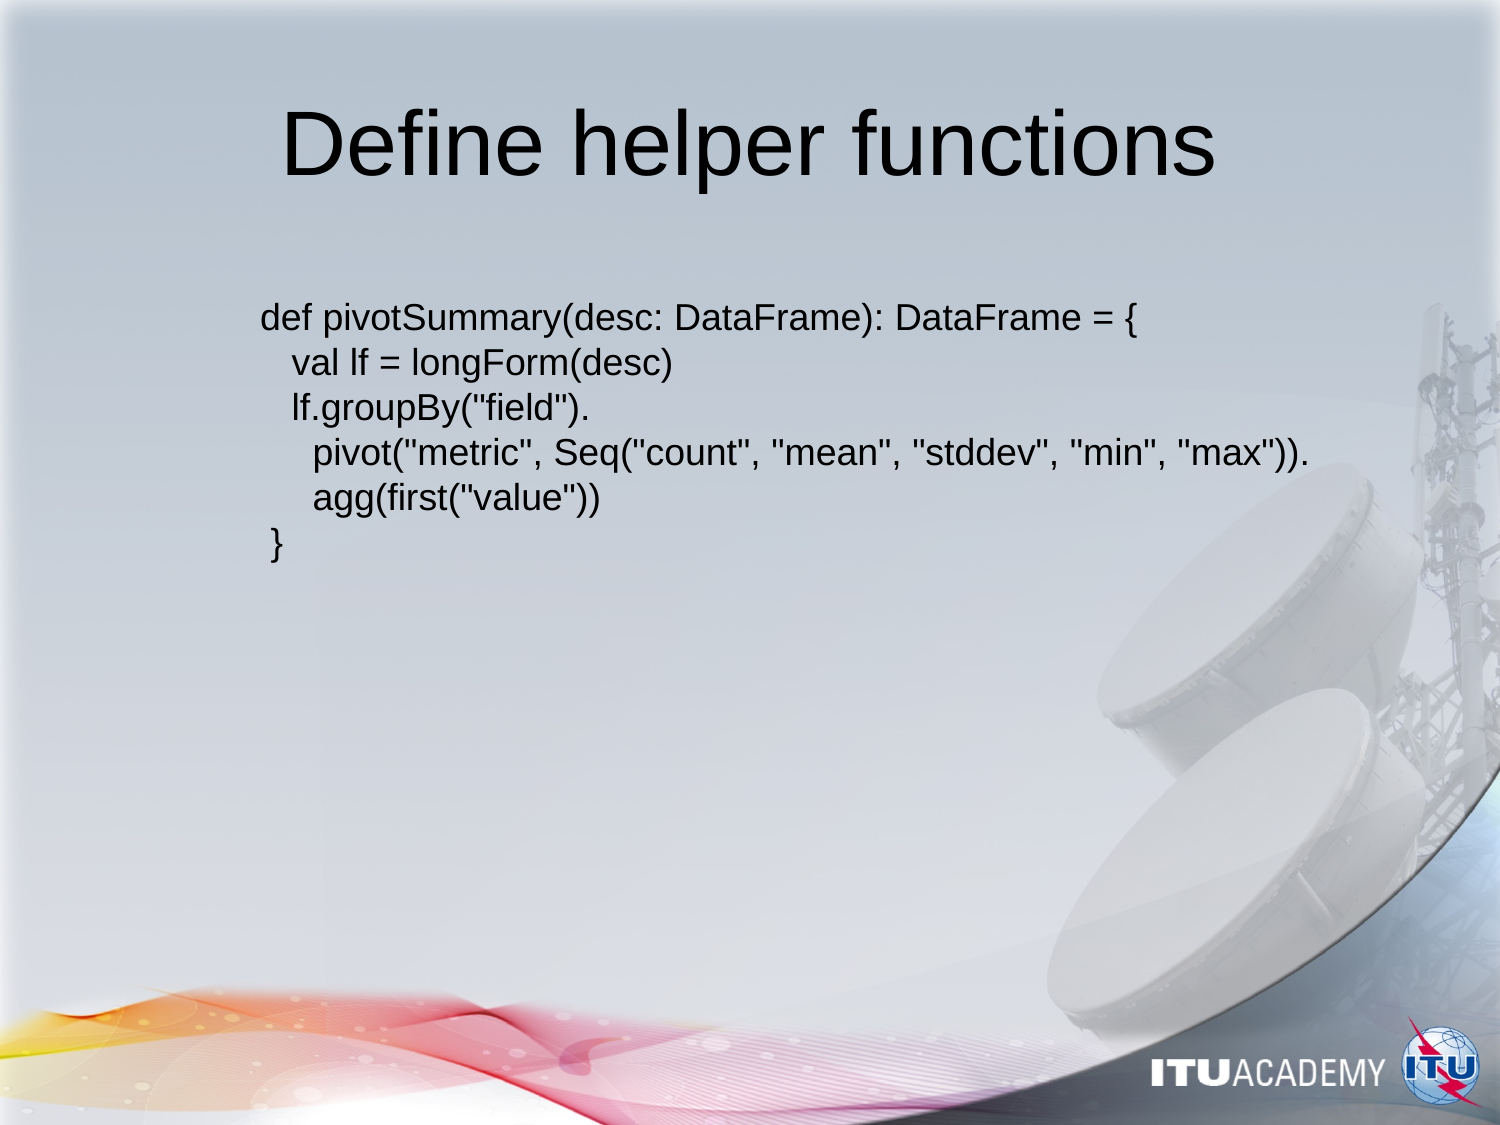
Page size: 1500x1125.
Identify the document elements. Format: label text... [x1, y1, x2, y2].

text_box def pivotSummary(desc: DataFrame): DataFrame = { val lf = longForm(desc) lf.groupBy("field"). pivot("metric", Seq("count", "mean", "stddev", "min", "max")). agg(first("value")) } [242, 285, 1319, 571]
picture [0, 0, 1500, 1125]
title Define helper functions [74, 44, 1426, 234]
